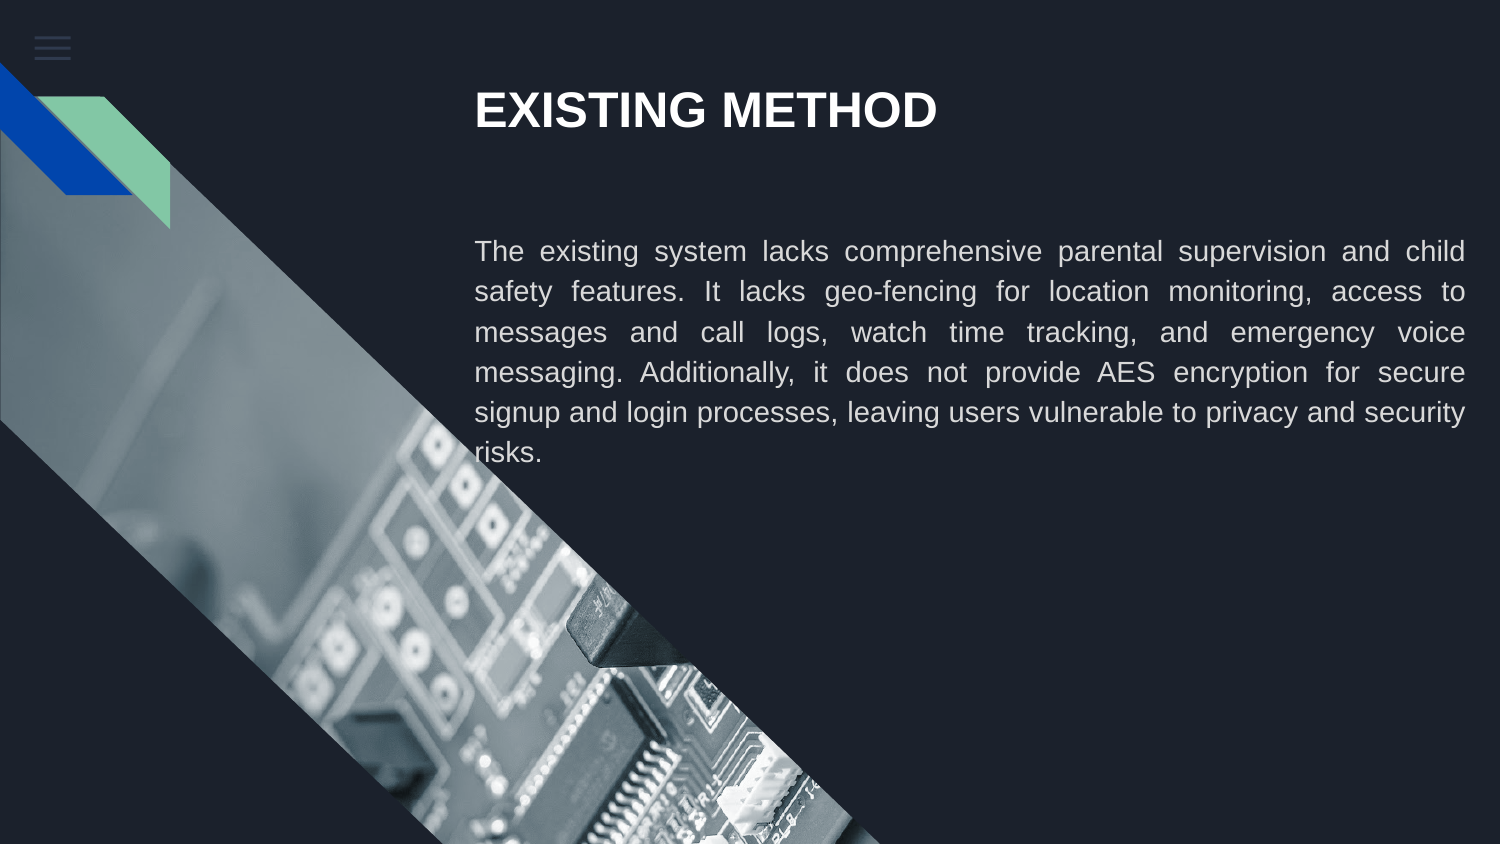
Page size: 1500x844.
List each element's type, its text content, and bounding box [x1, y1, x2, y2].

picture [0, 97, 880, 844]
list The existing system lacks comprehensive parental supervision and child safety features. It lacks geo-fencing for location monitoring, access to messages and call logs, watch time tracking, and emergency voice messaging. Additionally, it does not provide AES encryption for secure signup and login processes, leaving users vulnerable to privacy and security risks. [459, 212, 1483, 767]
title EXISTING METHOD [459, 62, 1159, 212]
